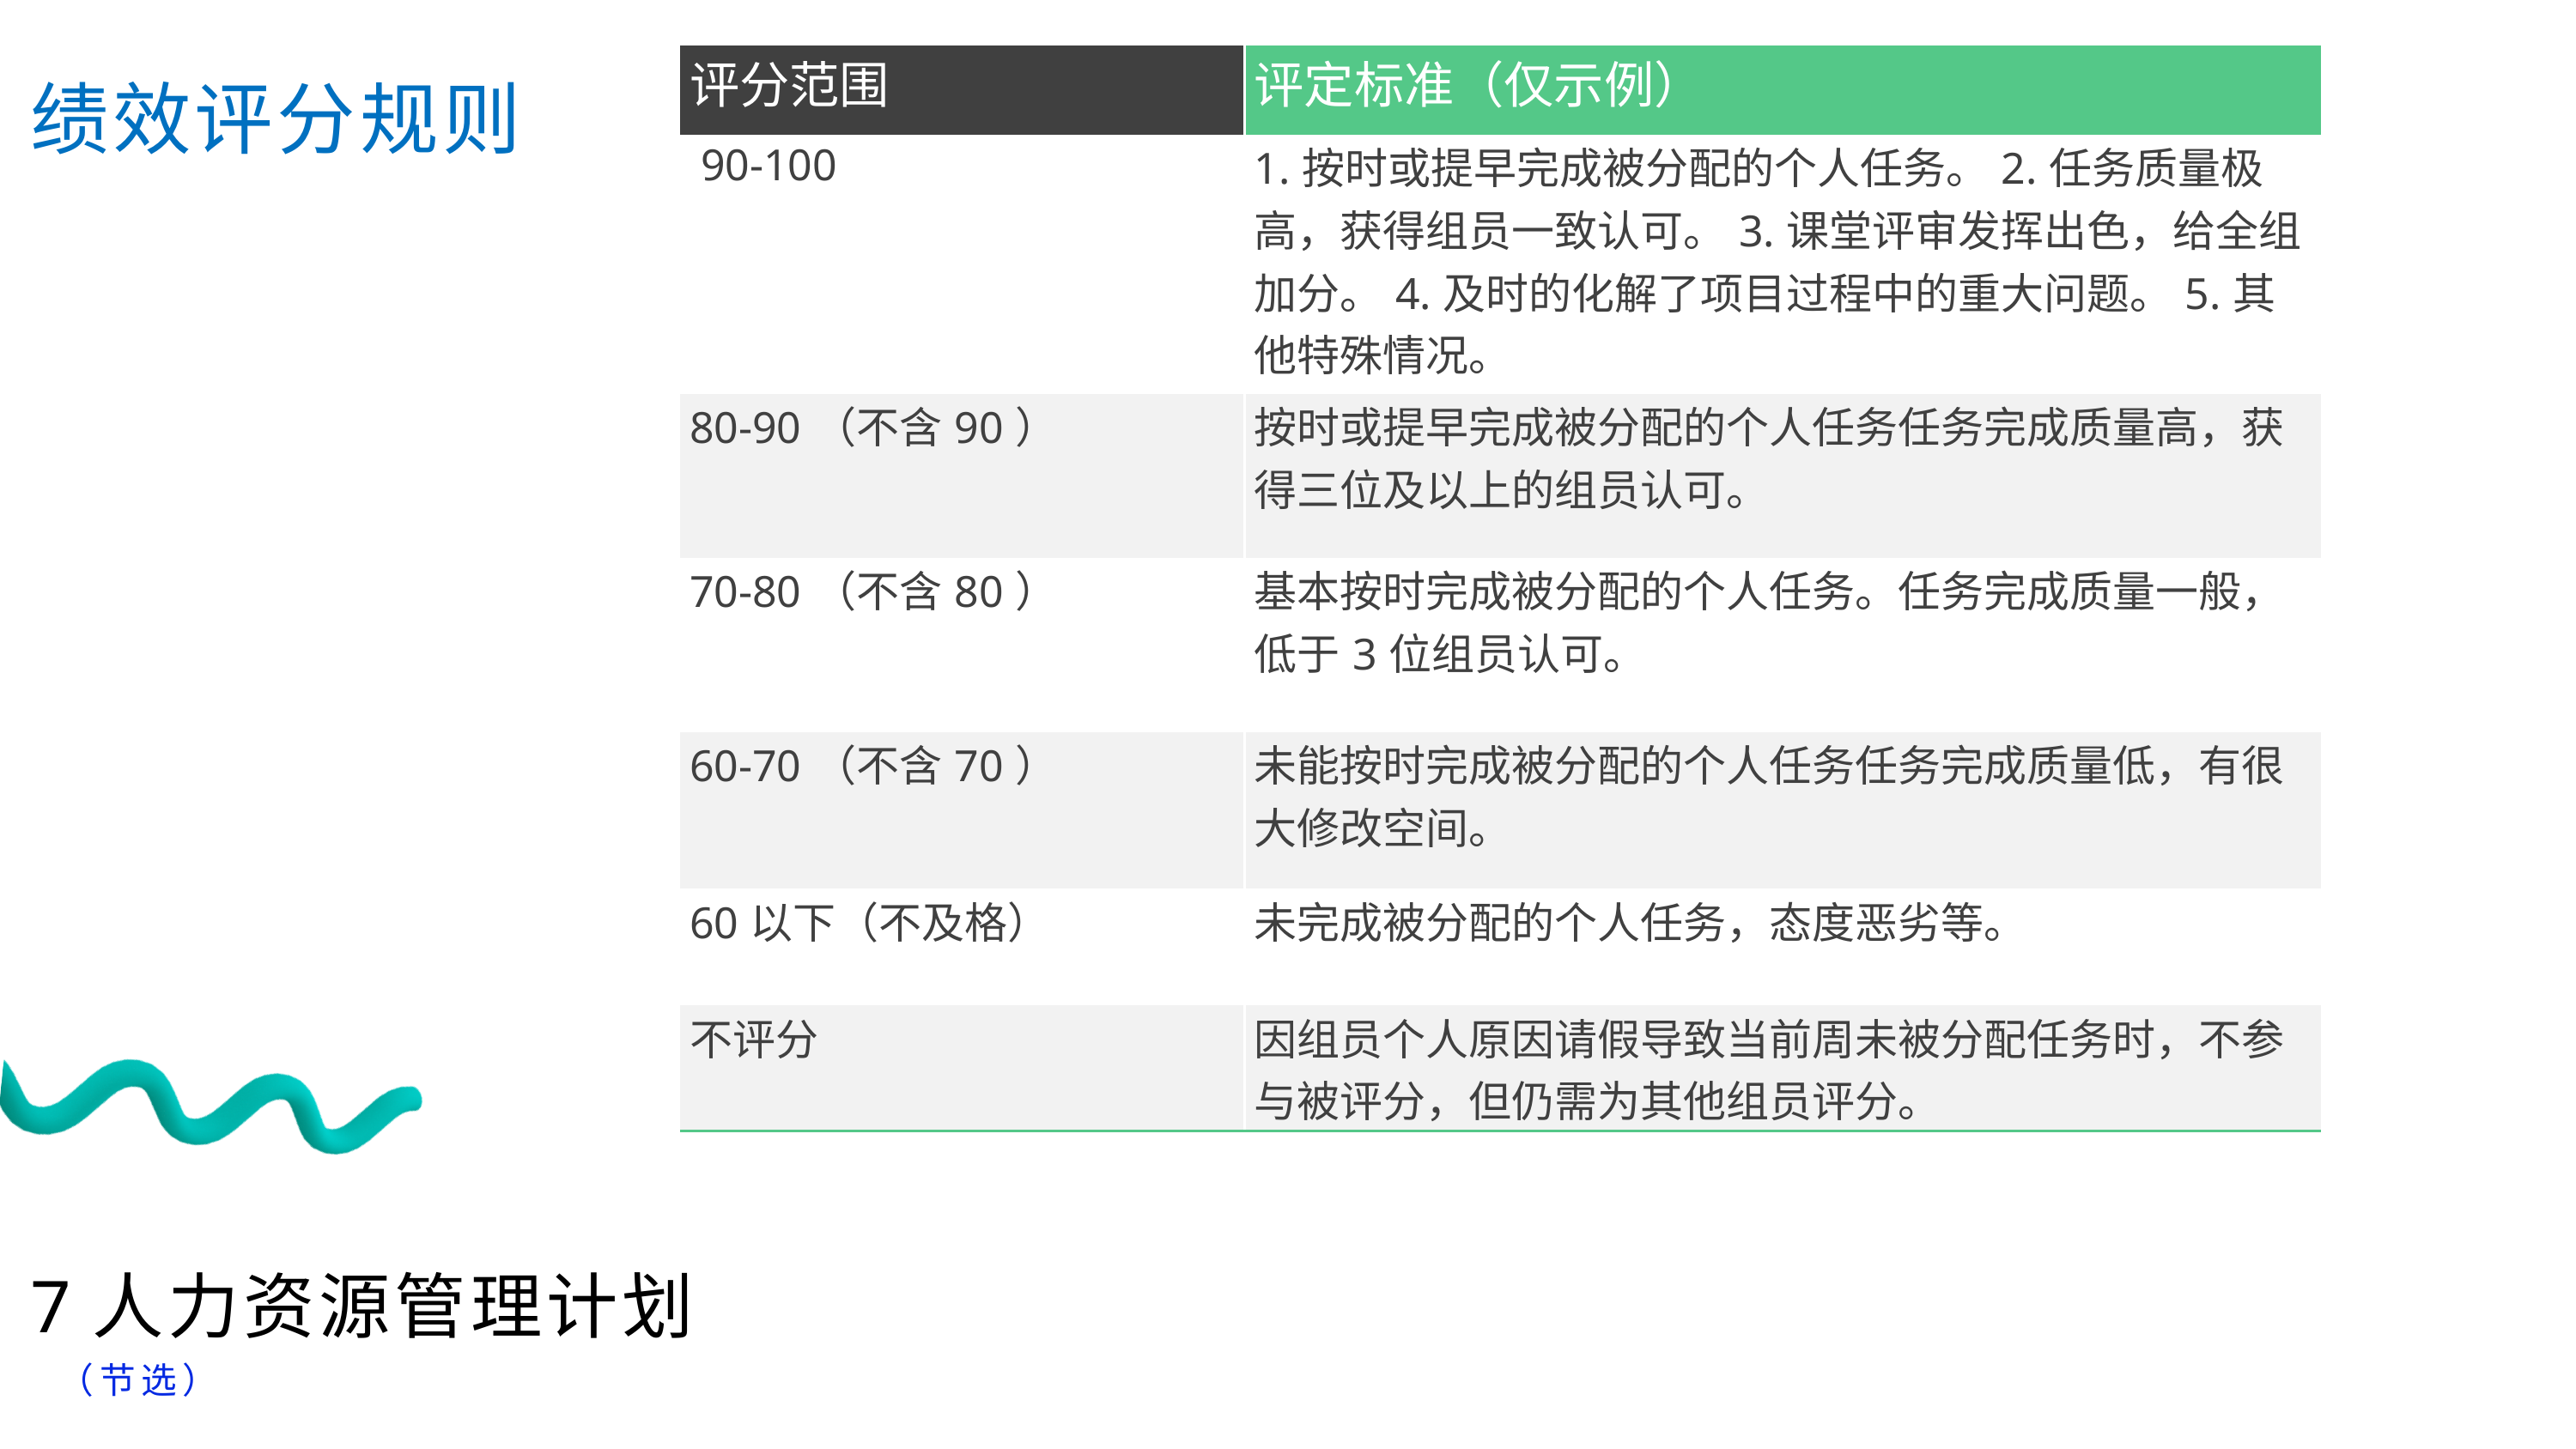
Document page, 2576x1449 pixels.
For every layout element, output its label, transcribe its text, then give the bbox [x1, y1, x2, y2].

table_cell 未能按时完成被分配的个人任务任务完成质量低，有很大修改空间。 [1246, 732, 2321, 888]
table_cell 60以下（不及格） [680, 888, 1243, 1005]
table_cell 未完成被分配的个人任务，态度恶劣等。 [1246, 888, 2321, 1005]
table_cell 70-80（不含80） [680, 558, 1243, 732]
table_cell 因组员个人原因请假导致当前周未被分配任务时，不参与被评分，但仍需为其他组员评分。 [1246, 1005, 2321, 1130]
table_cell 1.按时或提早完成被分配的个人任务。2.任务质量极高，获得组员一致认可。3.课堂评审发挥出色，给全组加分。4.及时的化解了项目过程中的重大问题。5.其他特殊情况。 [1246, 135, 2321, 394]
table_cell 90-100 [680, 135, 1243, 394]
table_header 评分范围 [680, 45, 1243, 135]
picture [0, 845, 450, 1331]
table_cell 基本按时完成被分配的个人任务。任务完成质量一般，低于3位组员认可。 [1246, 558, 2321, 732]
text_box 绩效评分规则 [28, 40, 1005, 164]
table_header 评定标准（仅示例） [1246, 45, 2321, 135]
table_cell 按时或提早完成被分配的个人任务任务完成质量高，获得三位及以上的组员认可。 [1246, 394, 2321, 558]
table_cell 不评分 [680, 1005, 1243, 1130]
table_cell 60-70（不含70） [680, 732, 1243, 888]
text_box 7人力资源管理计划 （节选） [28, 1233, 1242, 1401]
table_cell 80-90（不含90） [680, 394, 1243, 558]
